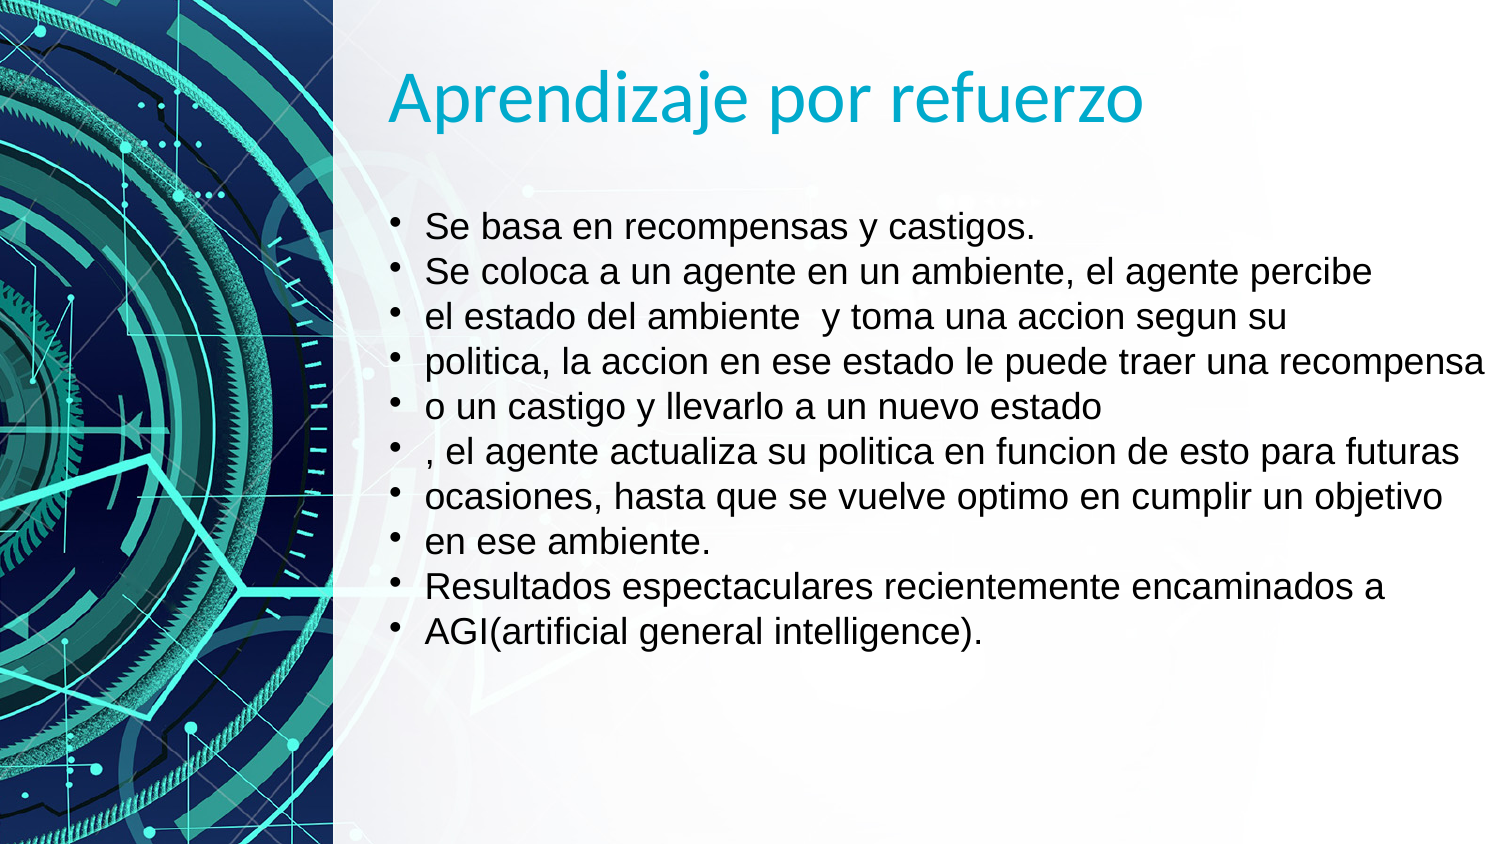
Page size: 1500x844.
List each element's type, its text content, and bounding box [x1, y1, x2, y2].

picture [0, 0, 1500, 844]
text_box Aprendizaje por refuerzo [374, 46, 1376, 140]
text_box Se basa en recompensas y castigos. Se coloca a un agente en un ambiente, el agente percibe el estado del ambiente y toma una accion segun su politica, la accion en ese estado le puede traer una recompensa o un castigo y llevarlo a un nuevo estado , el agente actualiza su politica en funcion de esto para futuras ocasiones, hasta que se vuelve optimo en cumplir un objetivo en ese ambiente. Resultados espectaculares recientemente encaminados a AGI(artificial general intelligence). [374, 195, 1500, 625]
